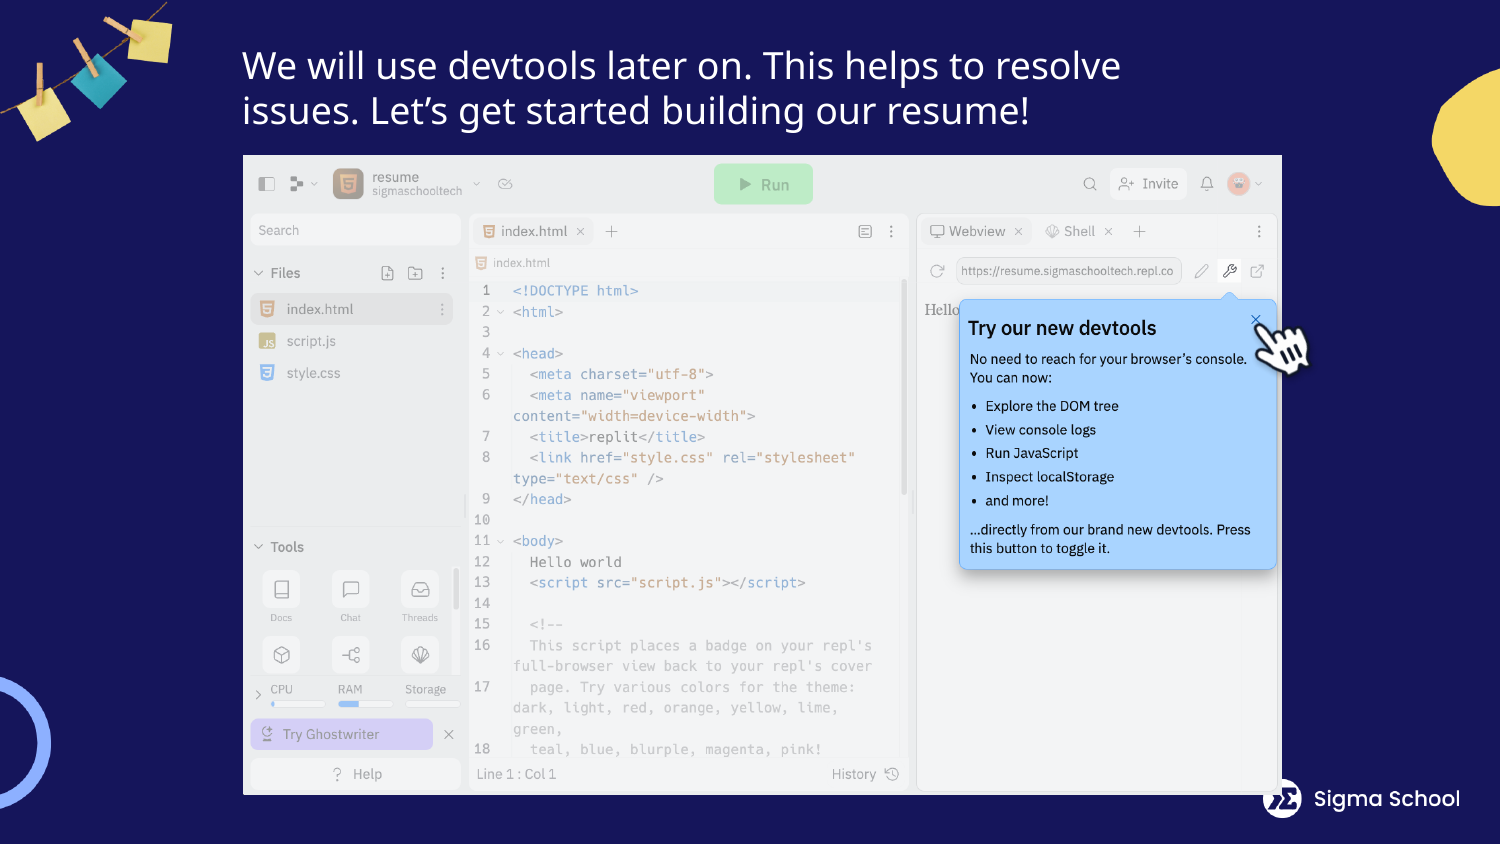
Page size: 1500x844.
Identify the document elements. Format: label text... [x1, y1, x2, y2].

picture [0, 0, 232, 844]
title We will use devtools later on. This helps to resolve issues. Let’s get started building our resume! [226, 35, 1203, 139]
picture [242, 0, 1500, 844]
